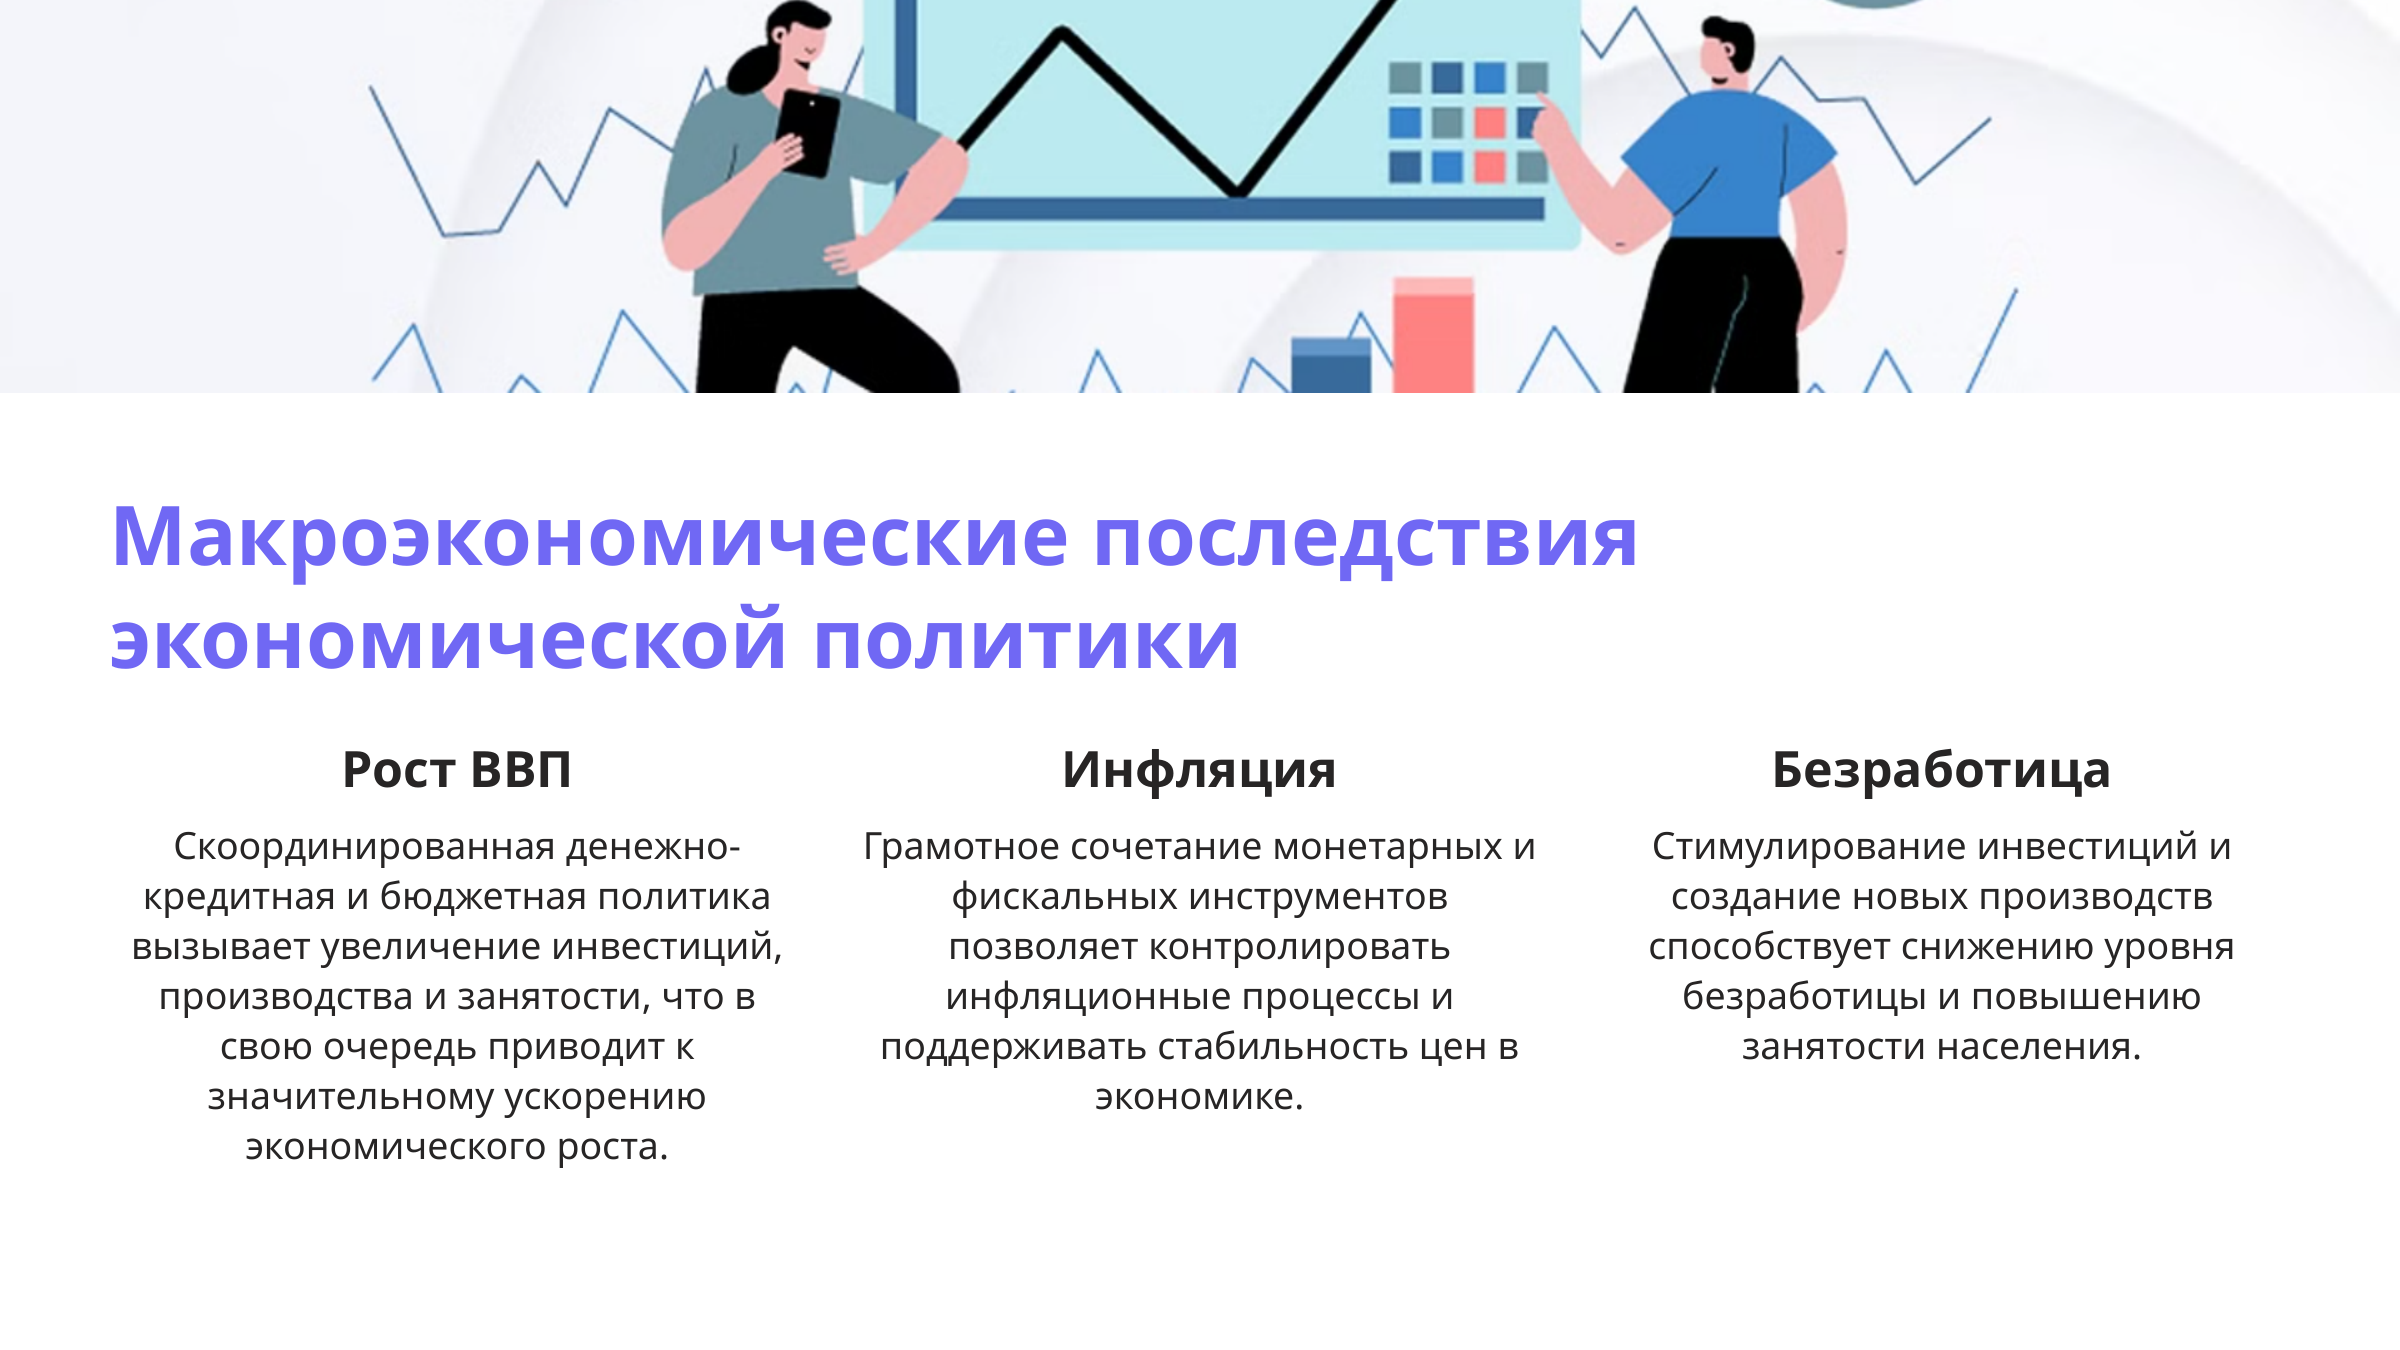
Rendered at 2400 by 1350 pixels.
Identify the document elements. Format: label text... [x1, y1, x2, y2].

text_box Грамотное сочетание монетарных и фискальных инструментов позволяет контролировать инфляционные процессы и поддерживать стабильность цен в экономике. [852, 817, 1548, 1069]
text_box Рост ВВП [250, 746, 665, 799]
text_box Инфляция [993, 746, 1407, 799]
text_box Макроэкономические последствия экономической политики [109, 479, 2290, 686]
text_box Стимулирование инвестиций и создание новых производств способствует снижению уровня безработицы и повышению занятости населения. [1594, 817, 2291, 1019]
text_box Безработица [1735, 746, 2149, 799]
picture [0, 0, 2400, 393]
text_box Скоординированная денежно-кредитная и бюджетная политика вызывает увеличение инвестиций, производства и занятости, что в свою очередь приводит к значительному ускорению экономического роста. [109, 817, 806, 1119]
